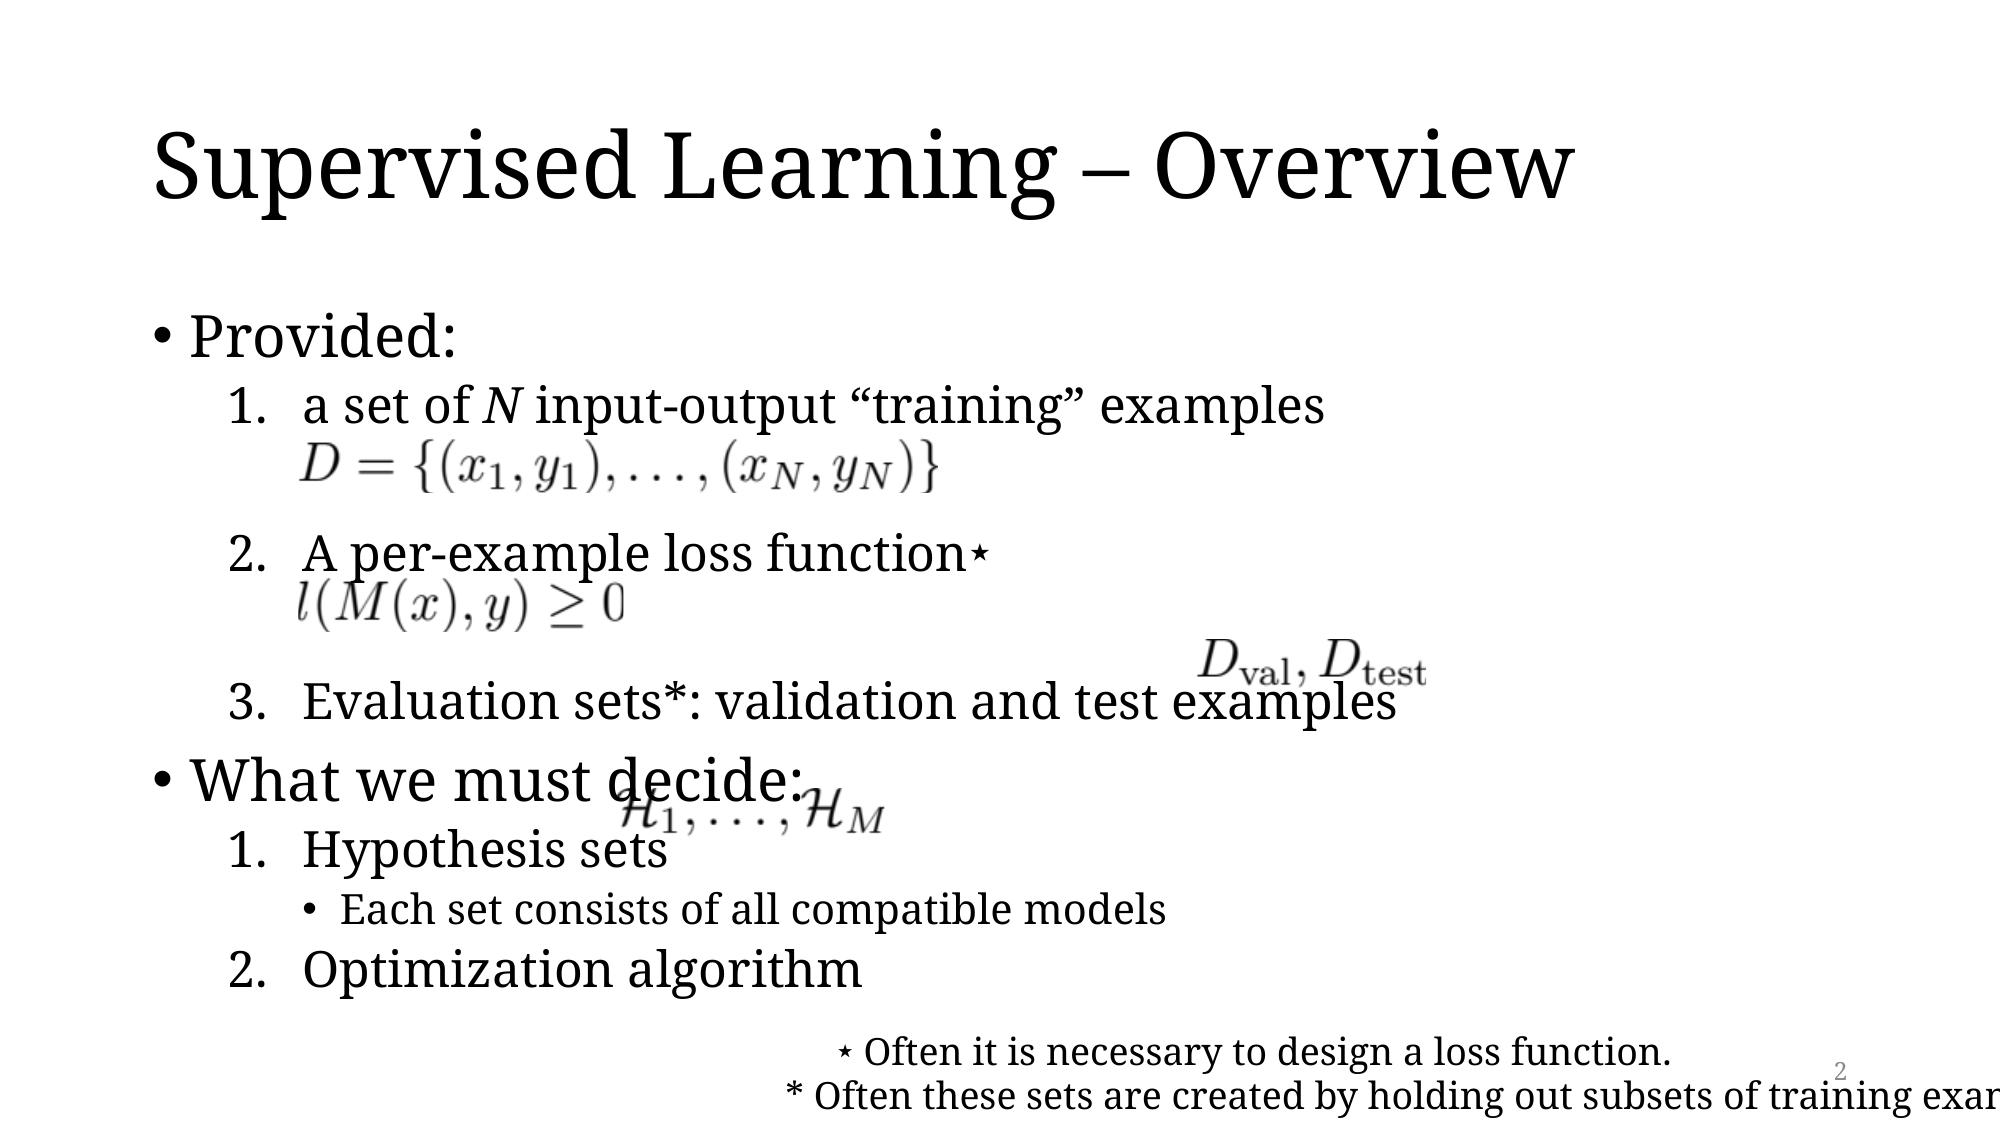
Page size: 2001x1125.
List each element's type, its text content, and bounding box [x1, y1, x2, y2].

picture [1196, 639, 1427, 688]
text_box * Often these sets are created by holding out subsets of training examples. [770, 1064, 2000, 1125]
title Supervised Learning – Overview [137, 59, 1863, 278]
picture [615, 788, 885, 837]
picture [298, 577, 624, 632]
picture [298, 438, 938, 493]
slide_number 2 [1412, 1042, 1863, 1103]
text_box ⭑ Often it is necessary to design a loss function. [821, 1020, 1688, 1080]
list Provided: a set of N input-output “training” examples A per-example loss function⭑ Evaluation sets*: validation and test examples What we must decide: Hypothesis sets Each set consists of all compatible models Optimization algorithm [137, 299, 1863, 1014]
